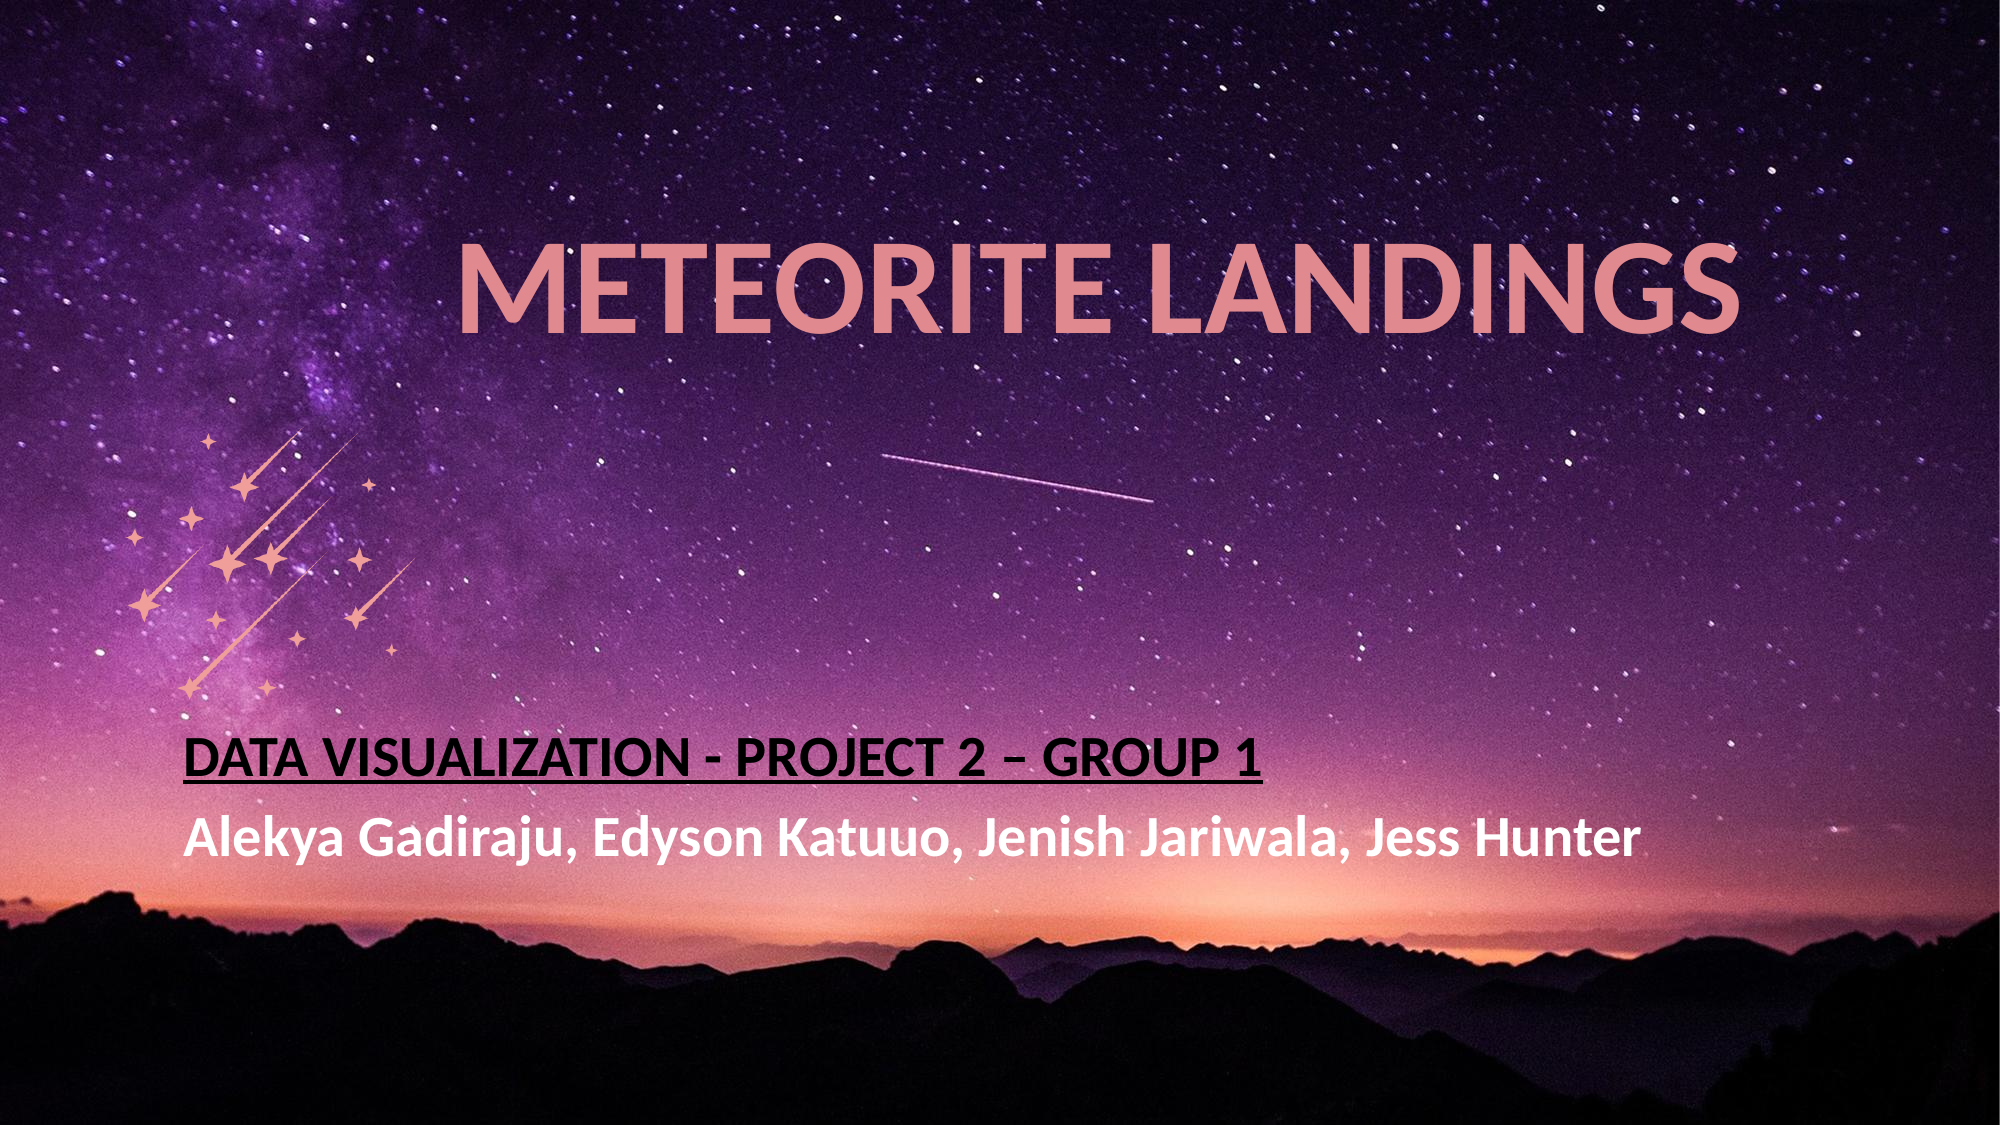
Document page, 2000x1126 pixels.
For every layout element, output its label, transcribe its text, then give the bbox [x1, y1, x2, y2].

subtitle DATA VISUALIZATION - PROJECT 2 – GROUP 1 Alekya Gadiraju, Edyson Katuuo, Jenish Jariwala, Jess Hunter [166, 699, 1762, 894]
picture [0, 0, 2000, 1125]
title METEORITE LANDINGS [166, 187, 1762, 355]
